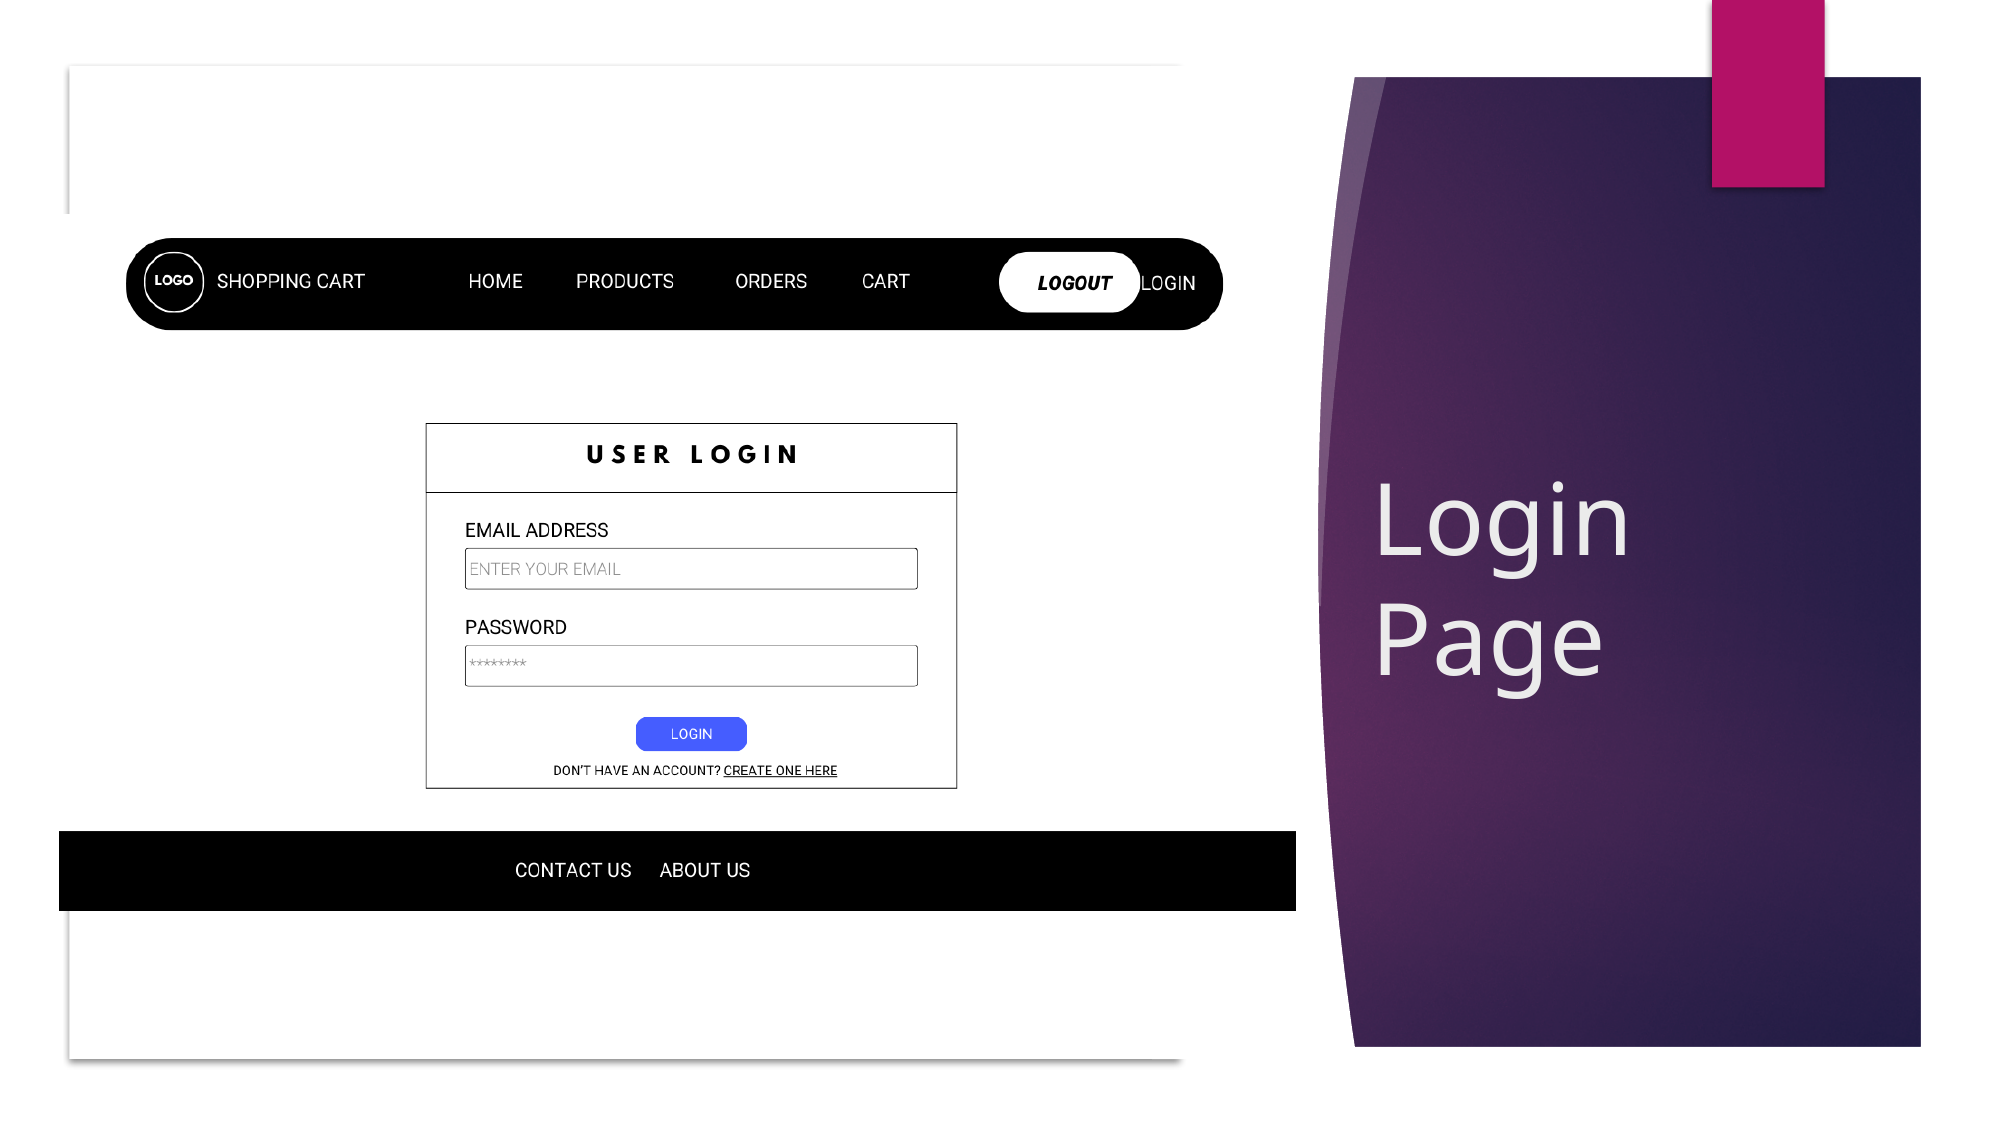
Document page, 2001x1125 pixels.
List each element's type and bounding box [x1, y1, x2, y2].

text_box [0, 0, 2000, 1125]
text_box [69, 64, 1367, 1060]
picture [59, 214, 1297, 911]
